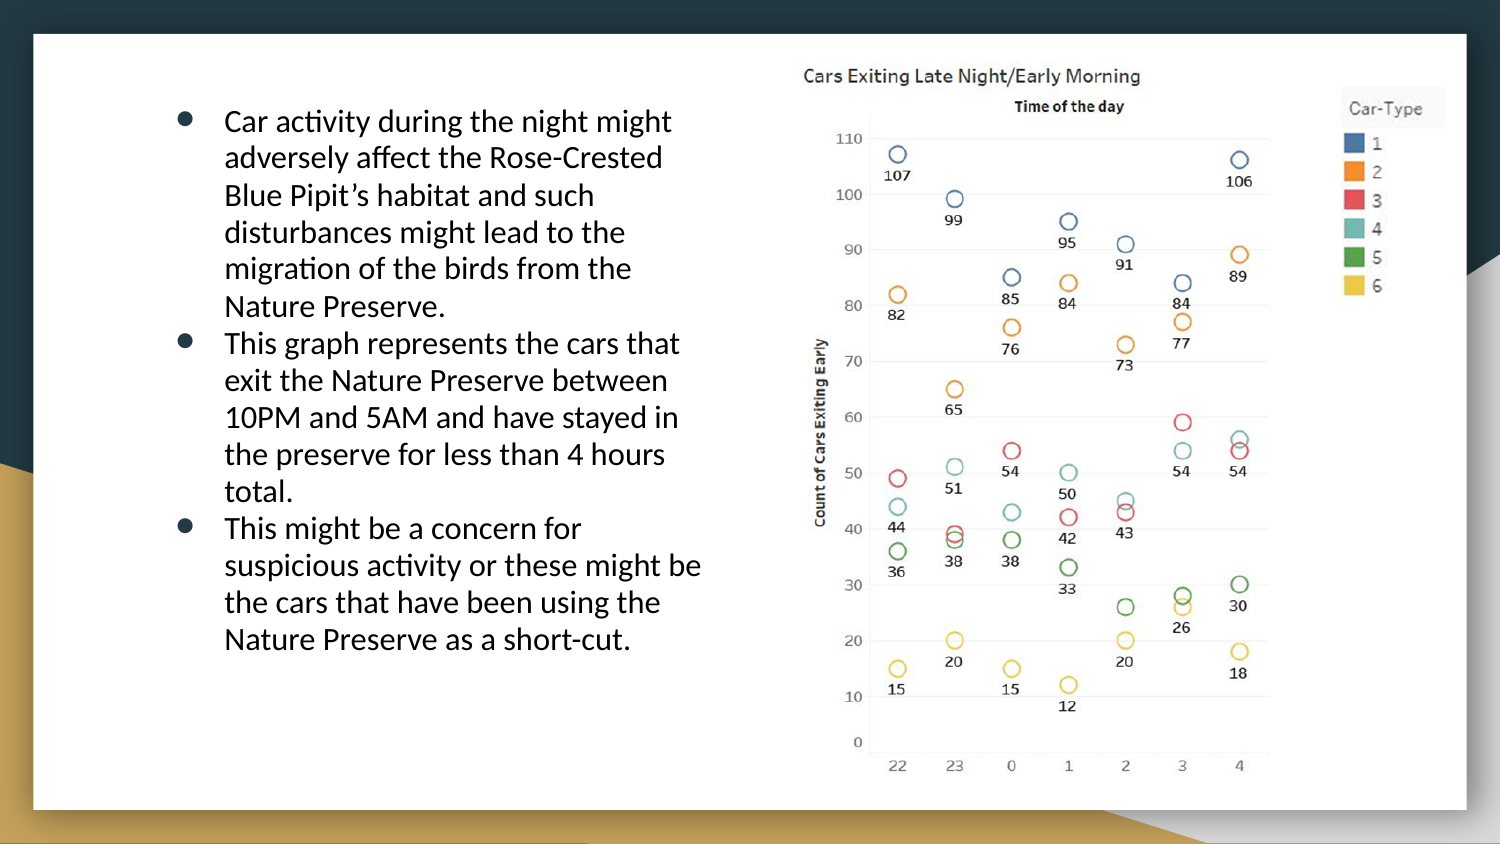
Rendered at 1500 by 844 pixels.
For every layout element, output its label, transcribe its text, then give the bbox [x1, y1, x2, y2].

picture [1341, 87, 1445, 299]
picture [793, 60, 1281, 783]
list Car activity during the night might adversely affect the Rose-Crested Blue Pipit’s habitat and such disturbances might lead to the migration of the birds from the Nature Preserve. This graph represents the cars that exit the Nature Preserve between 10PM and 5AM and have stayed in the preserve for less than 4 hours total. This might be a concern for suspicious activity or these might be the cars that have been using the Nature Preserve as a short-cut. [134, 87, 732, 757]
